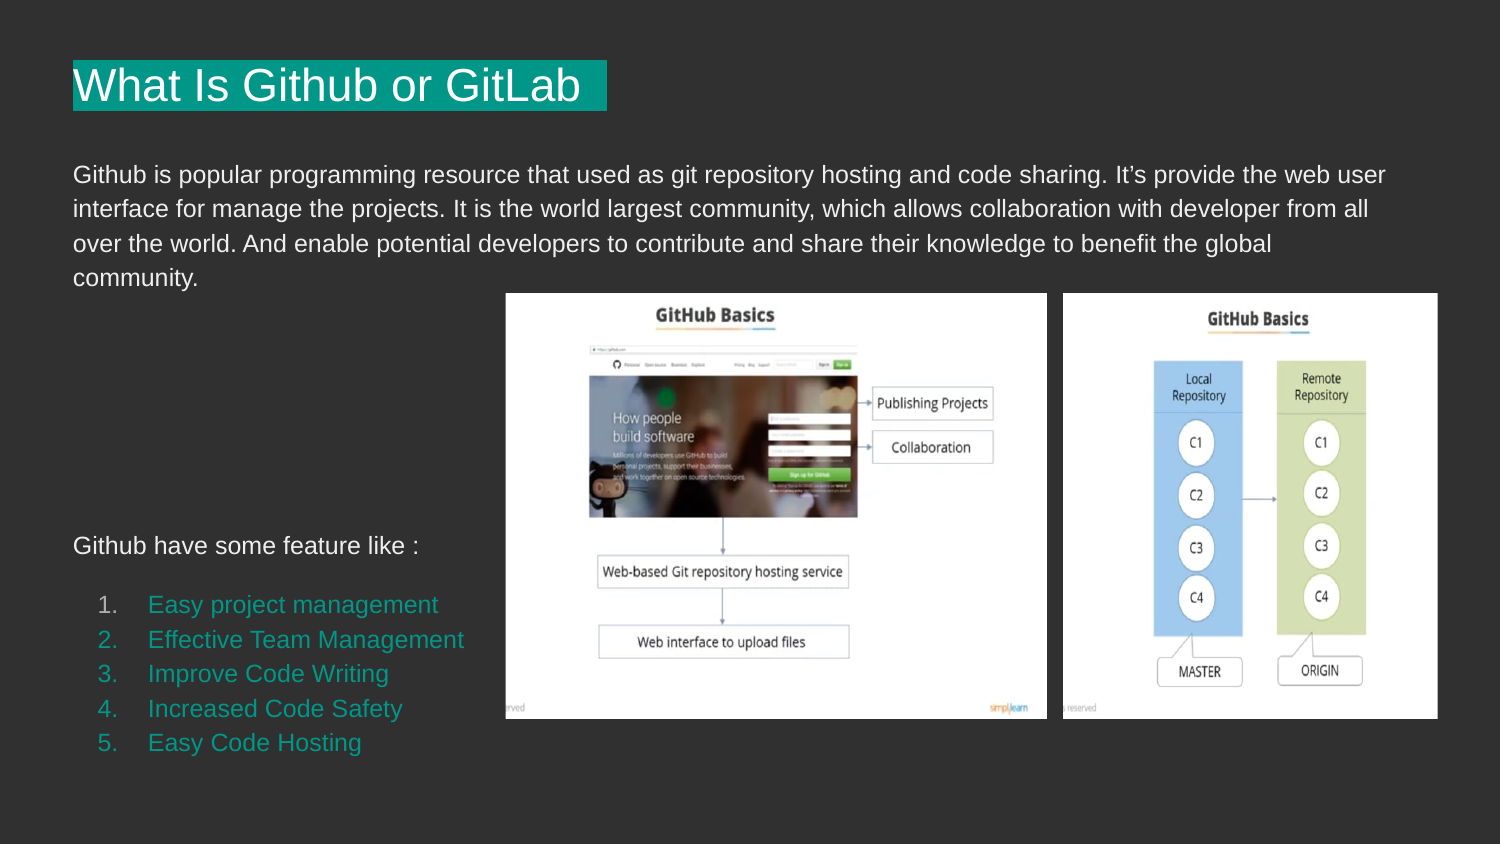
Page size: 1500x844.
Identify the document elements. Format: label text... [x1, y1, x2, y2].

picture [505, 293, 1048, 720]
title What Is Github or GitLab [57, 40, 838, 121]
picture [1062, 293, 1438, 720]
list Github is popular programming resource that used as git repository hosting and code sharing. It’s provide the web user interface for manage the projects. It is the world largest community, which allows collaboration with developer from all over the world. And enable potential developers to contribute and share their knowledge to benefit the global community. Github have some feature like : Easy project management Effective Team Management Improve Code Writing Increased Code Safety Easy Code Hosting [57, 138, 1449, 800]
